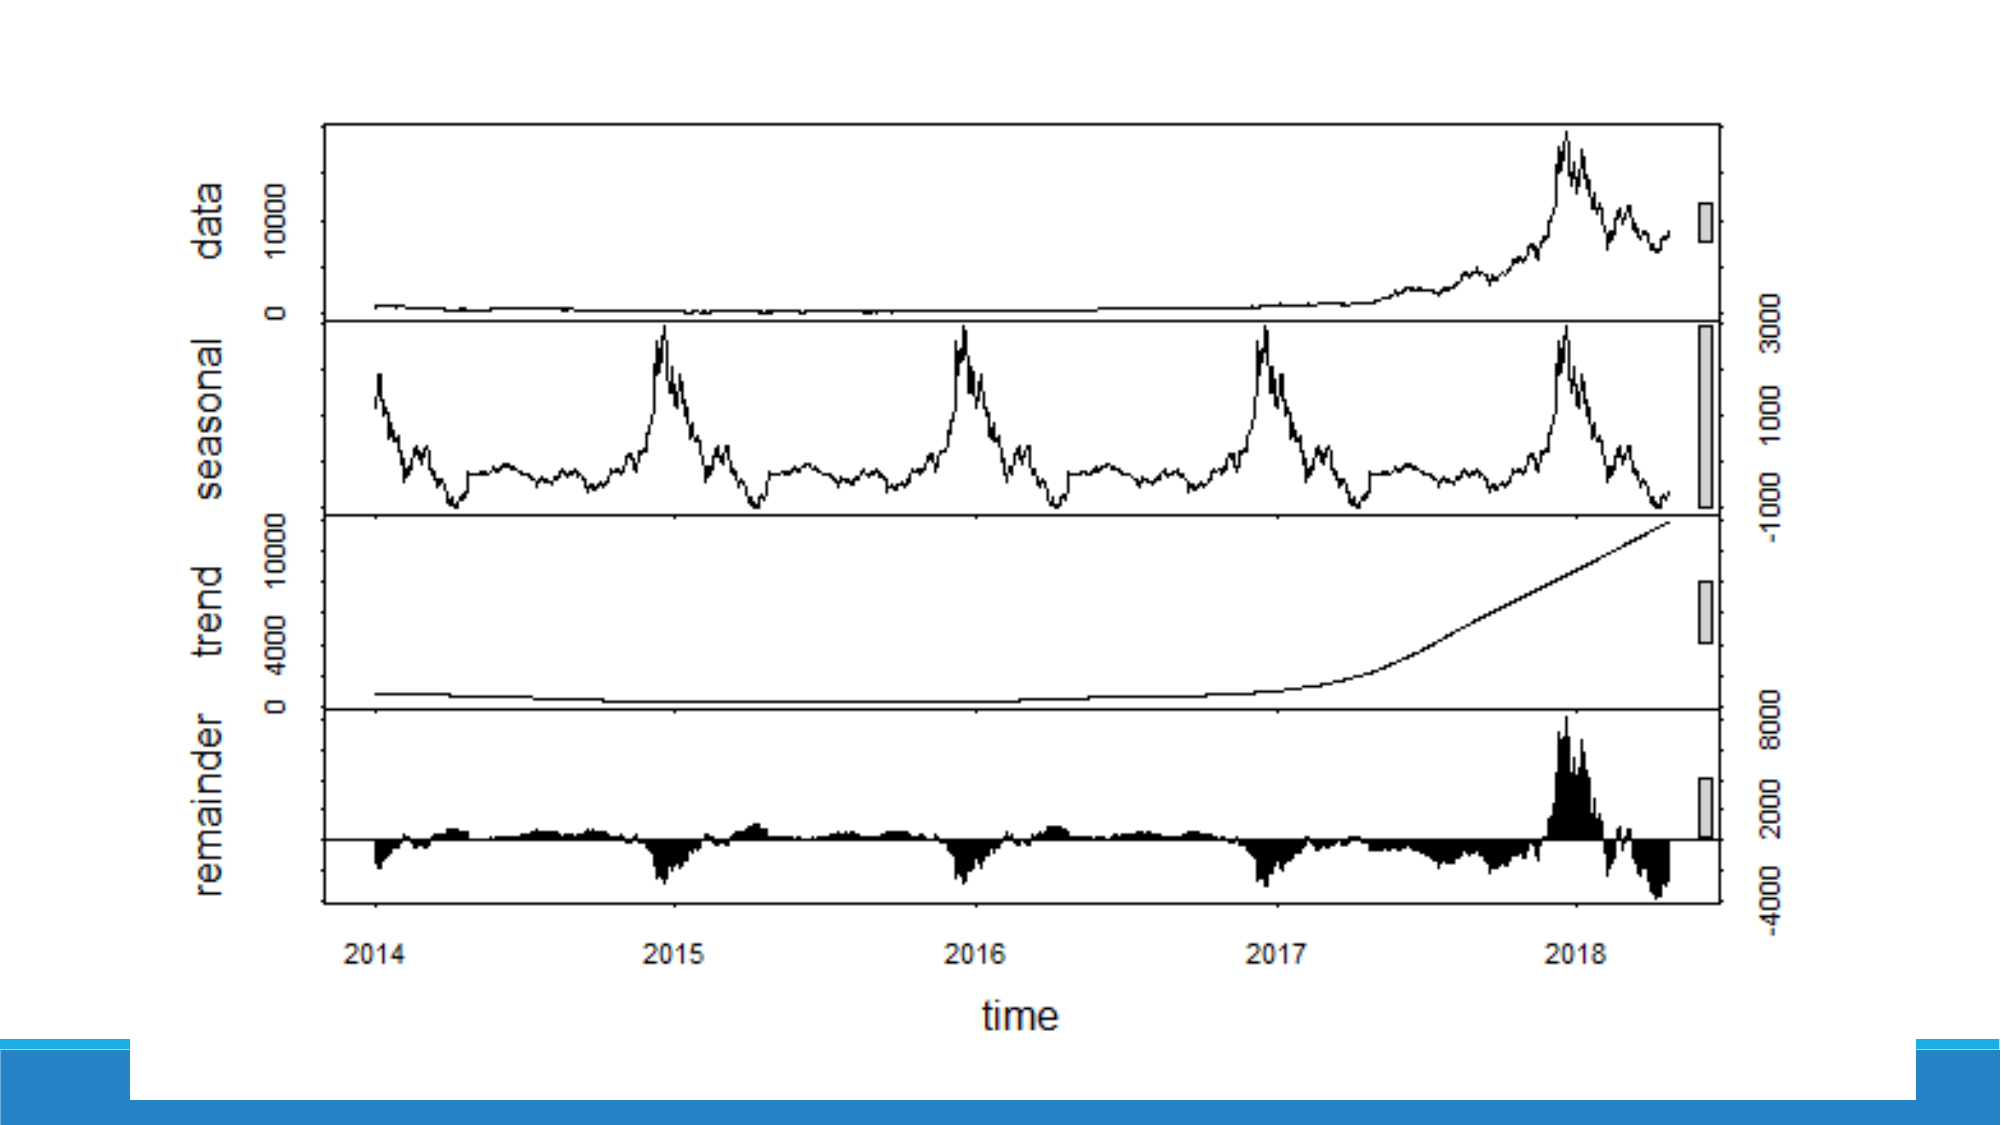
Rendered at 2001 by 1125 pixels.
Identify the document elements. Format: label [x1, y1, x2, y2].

picture [129, 0, 1917, 1101]
